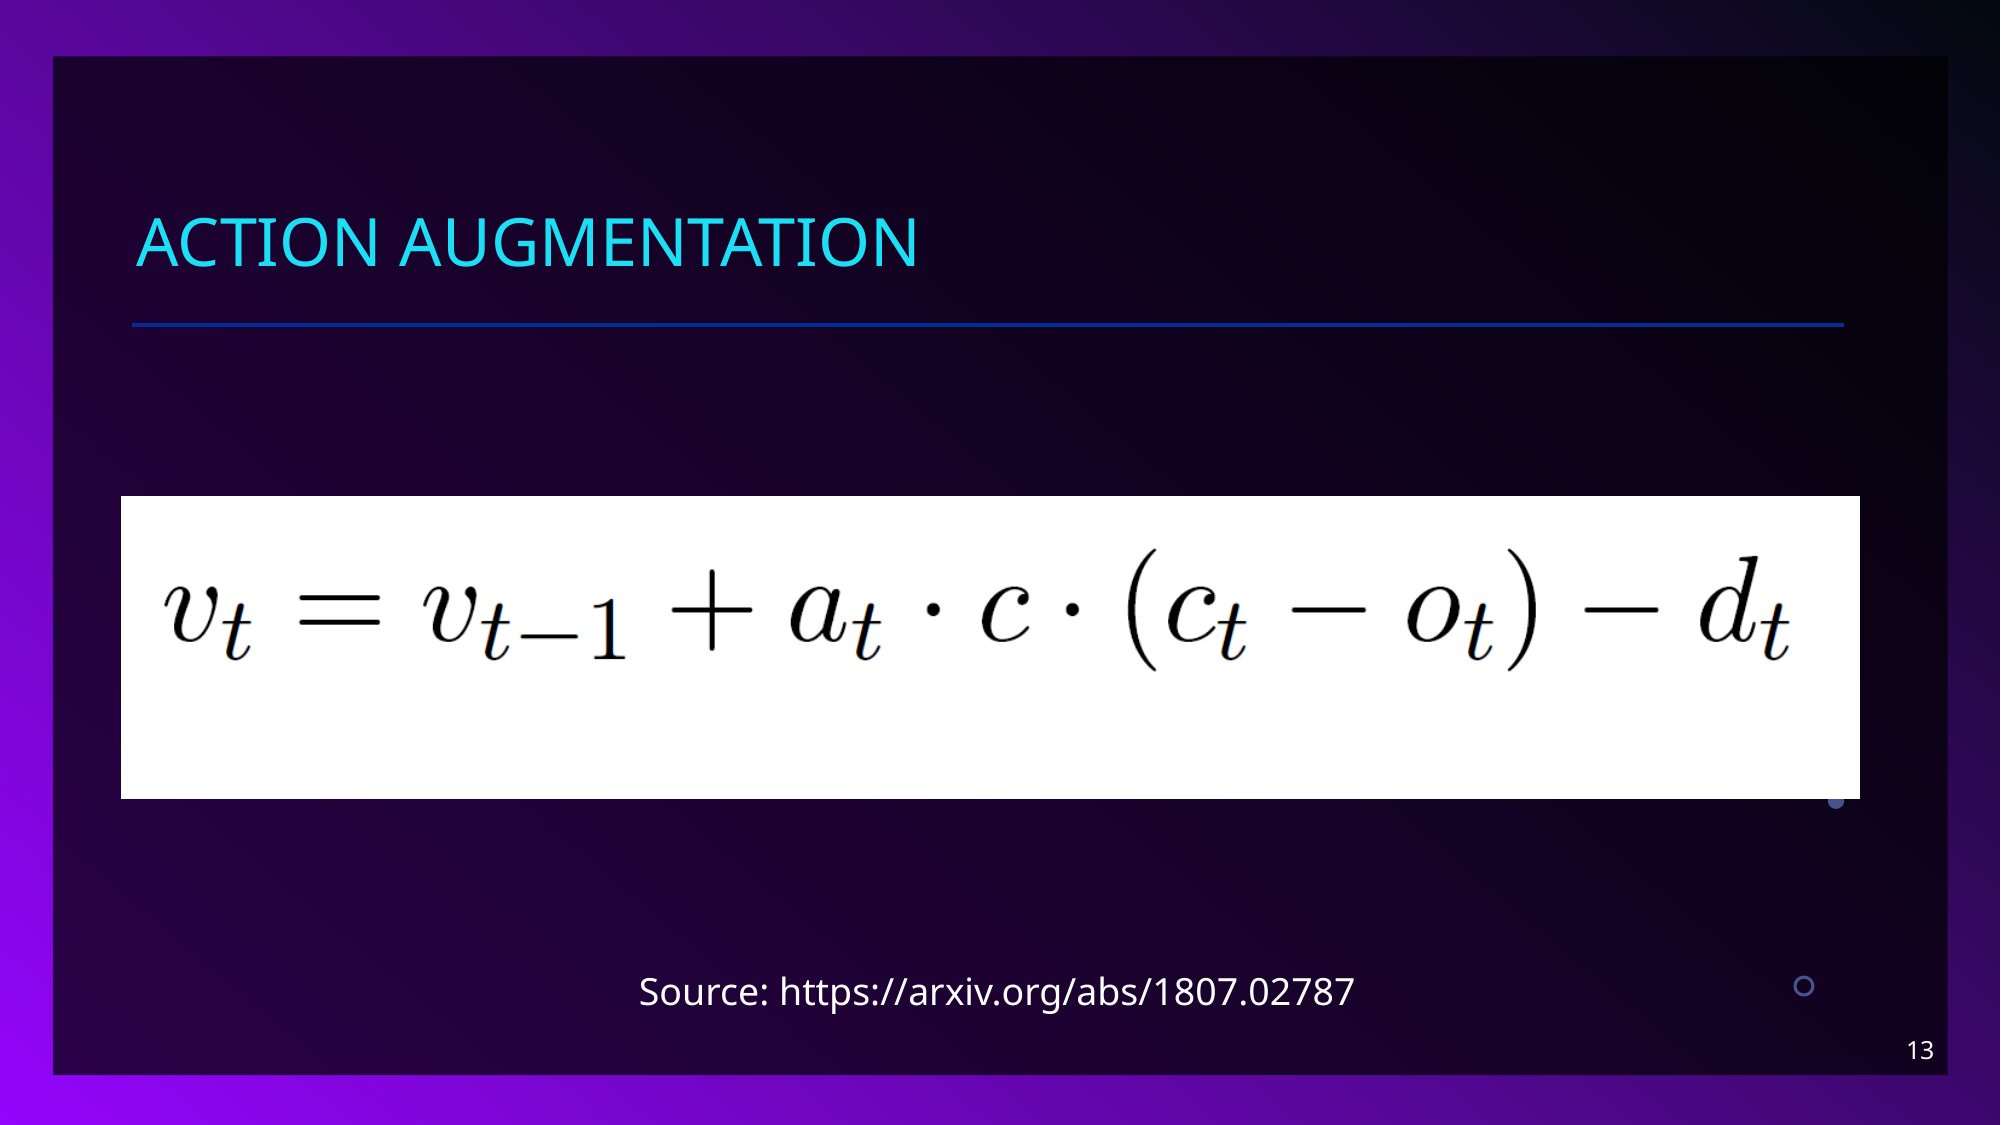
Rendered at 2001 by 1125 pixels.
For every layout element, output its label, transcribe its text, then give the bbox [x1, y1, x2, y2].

slide_number 13 [1499, 1021, 1950, 1082]
text_box Source: https://arxiv.org/abs/1807.02787 [623, 960, 1452, 1021]
title Action augmentation [121, 70, 1845, 289]
picture [121, 496, 1860, 799]
